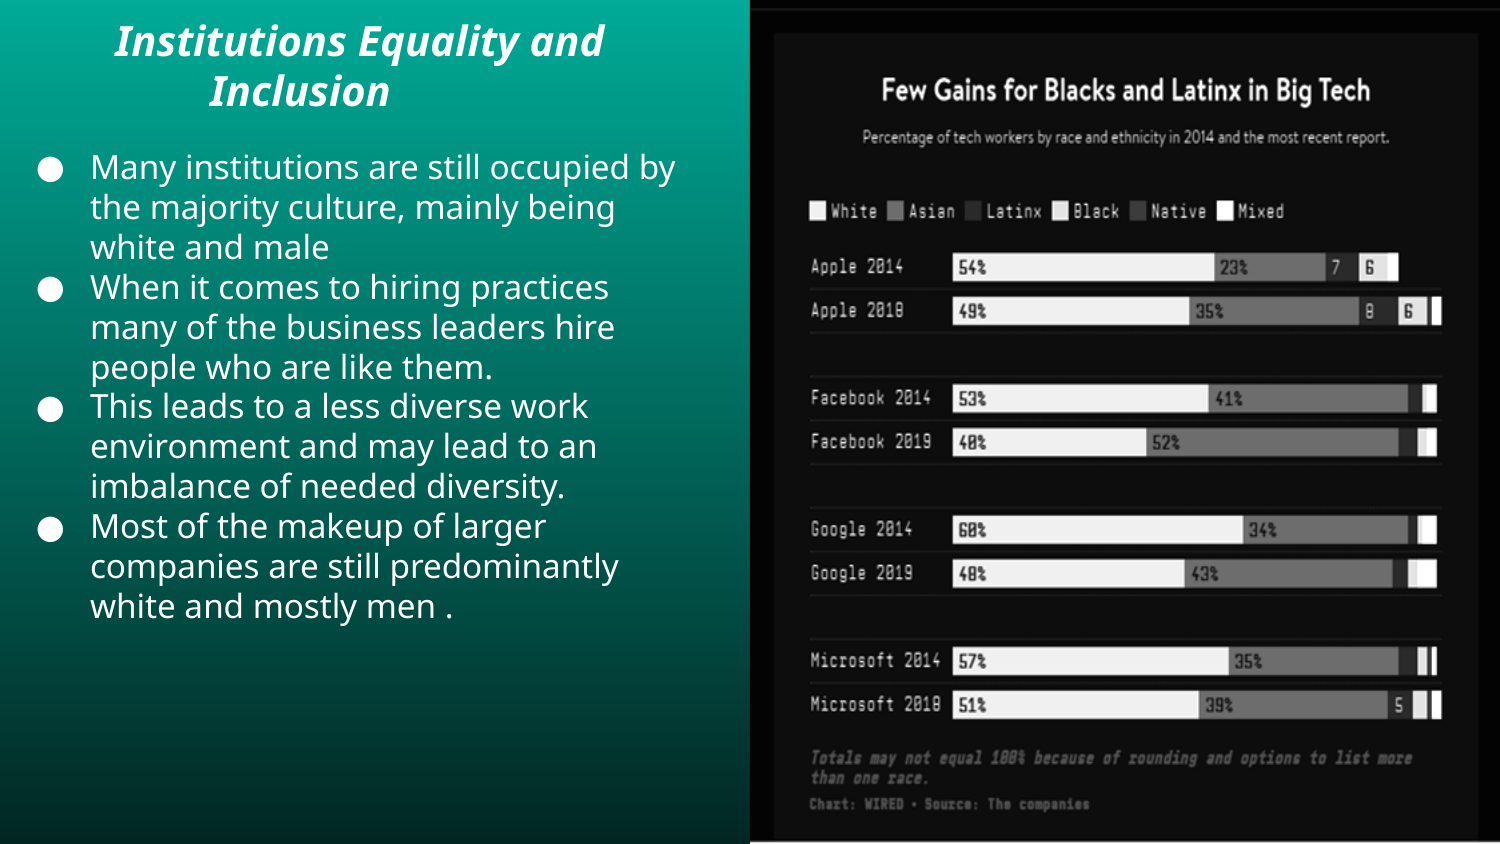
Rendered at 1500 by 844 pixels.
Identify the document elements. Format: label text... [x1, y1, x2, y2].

subtitle Many institutions are still occupied by the majority culture, mainly being white and male When it comes to hiring practices many of the business leaders hire people who are like them. This leads to a less diverse work environment and may lead to an imbalance of needed diversity. Most of the makeup of larger companies are still predominantly white and mostly men . [0, 131, 692, 641]
picture [749, 0, 1500, 844]
title Institutions Equality and Inclusion [28, 0, 692, 117]
